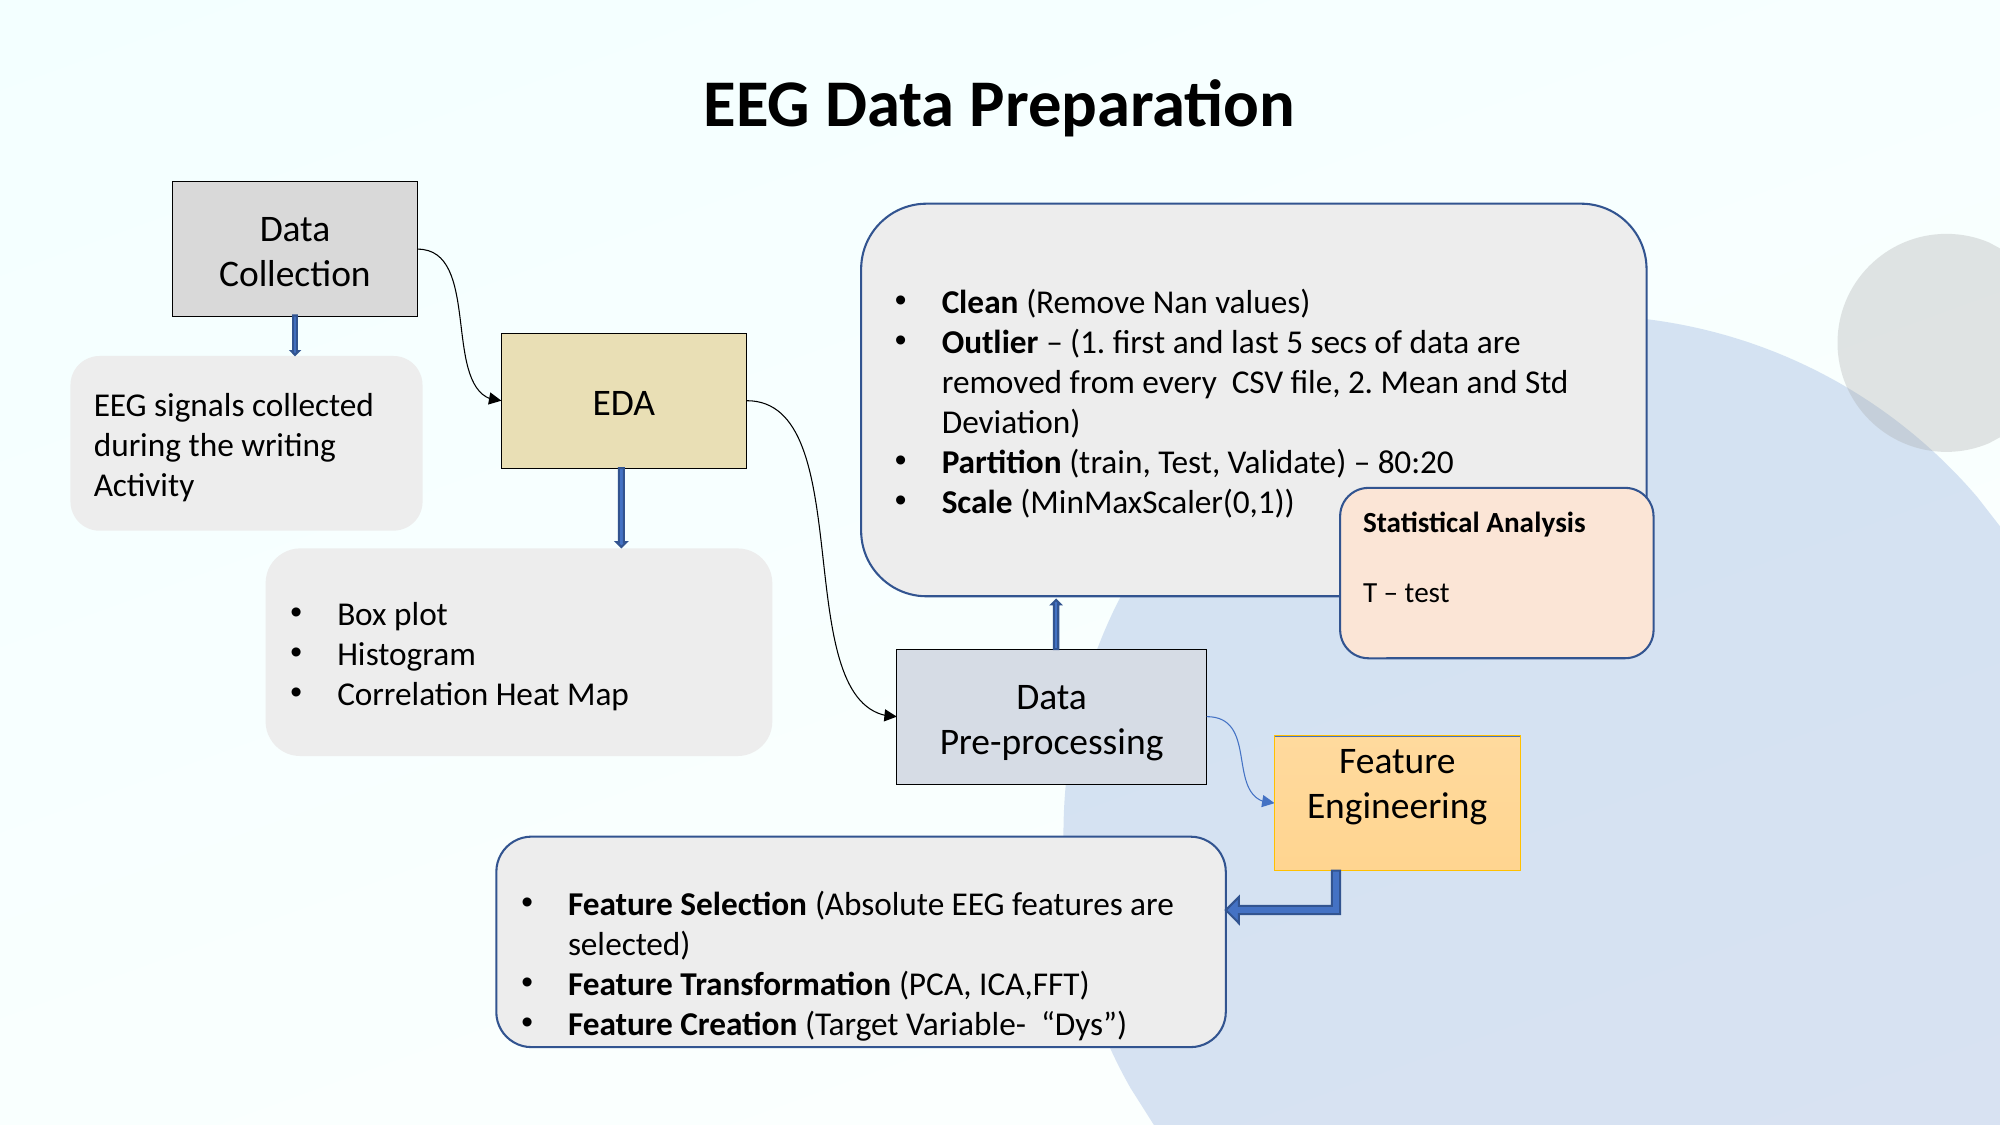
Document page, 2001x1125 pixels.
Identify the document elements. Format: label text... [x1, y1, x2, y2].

text_box Data Collection [172, 181, 418, 317]
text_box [746, 400, 897, 717]
title EEG Data Preparation [87, 61, 1912, 167]
text_box Statistical Analysis T – test [1339, 486, 1655, 660]
text_box EDA [501, 333, 747, 469]
text_box [1224, 869, 1342, 926]
text_box [1049, 598, 1063, 651]
text_box Box plot Histogram Correlation Heat Map [265, 548, 773, 757]
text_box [1206, 716, 1275, 804]
text_box [288, 314, 302, 357]
text_box Clean (Remove Nan values) Outlier – (1. first and last 5 secs of data are removed from every CSV file, 2. Mean and Std Deviation) Partition (train, Test, Validate) – 80:20 Scale (MinMaxScaler(0,1)) [860, 202, 1648, 598]
text_box Feature Engineering [1274, 735, 1521, 871]
text_box Feature Selection (Absolute EEG features are selected) Feature Transformation (PCA, ICA,FFT) Feature Creation (Target Variable- “Dys”) [495, 835, 1227, 1049]
text_box Data Pre-processing [896, 649, 1207, 785]
text_box [613, 467, 629, 549]
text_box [417, 249, 502, 401]
text_box EEG signals collected during the writing Activity [70, 355, 423, 531]
